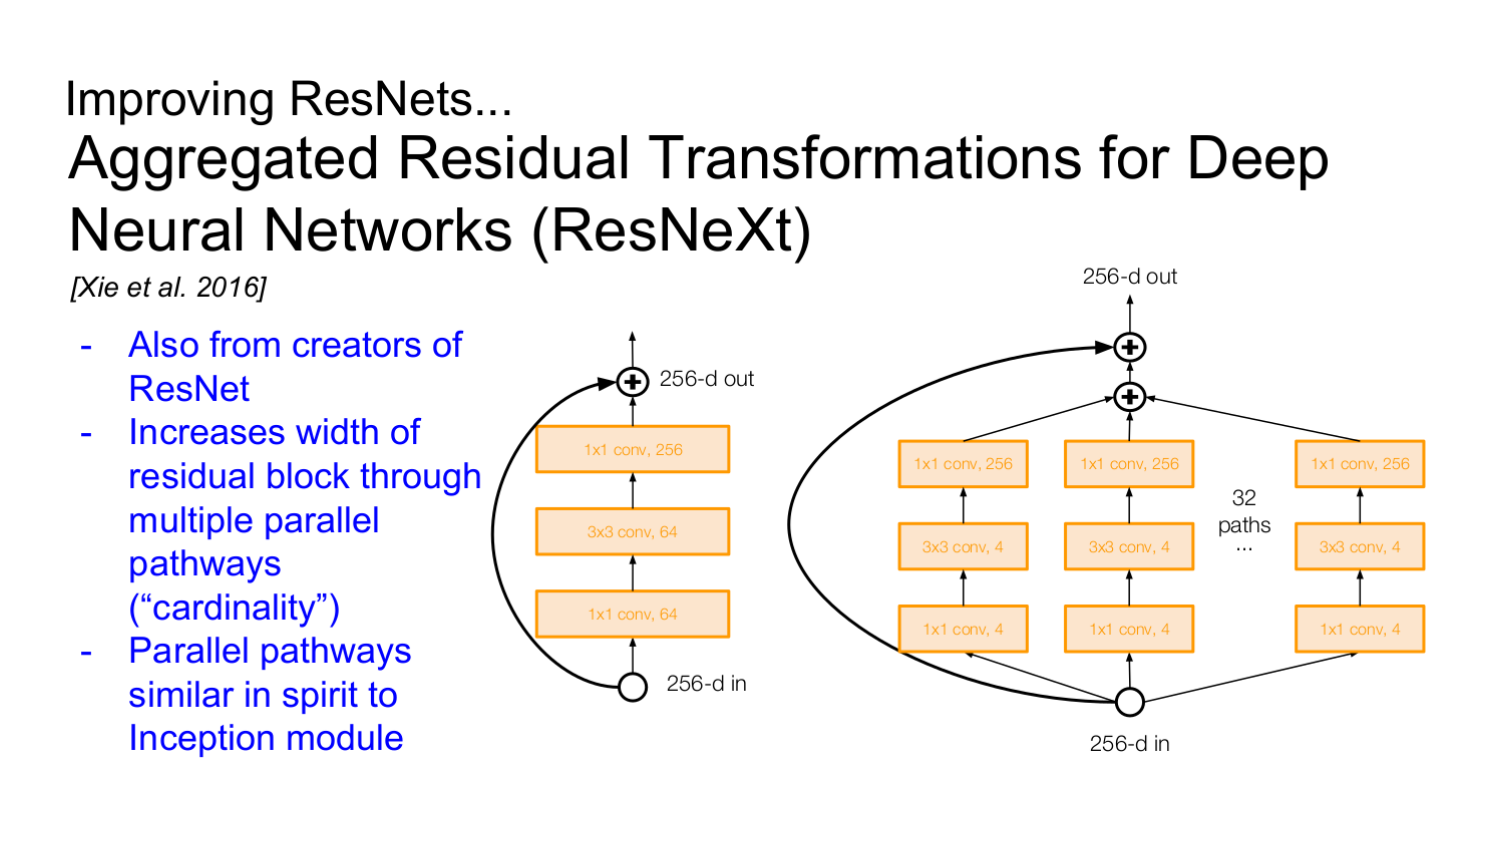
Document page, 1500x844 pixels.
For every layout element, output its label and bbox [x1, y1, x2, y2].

picture [35, 70, 1465, 774]
